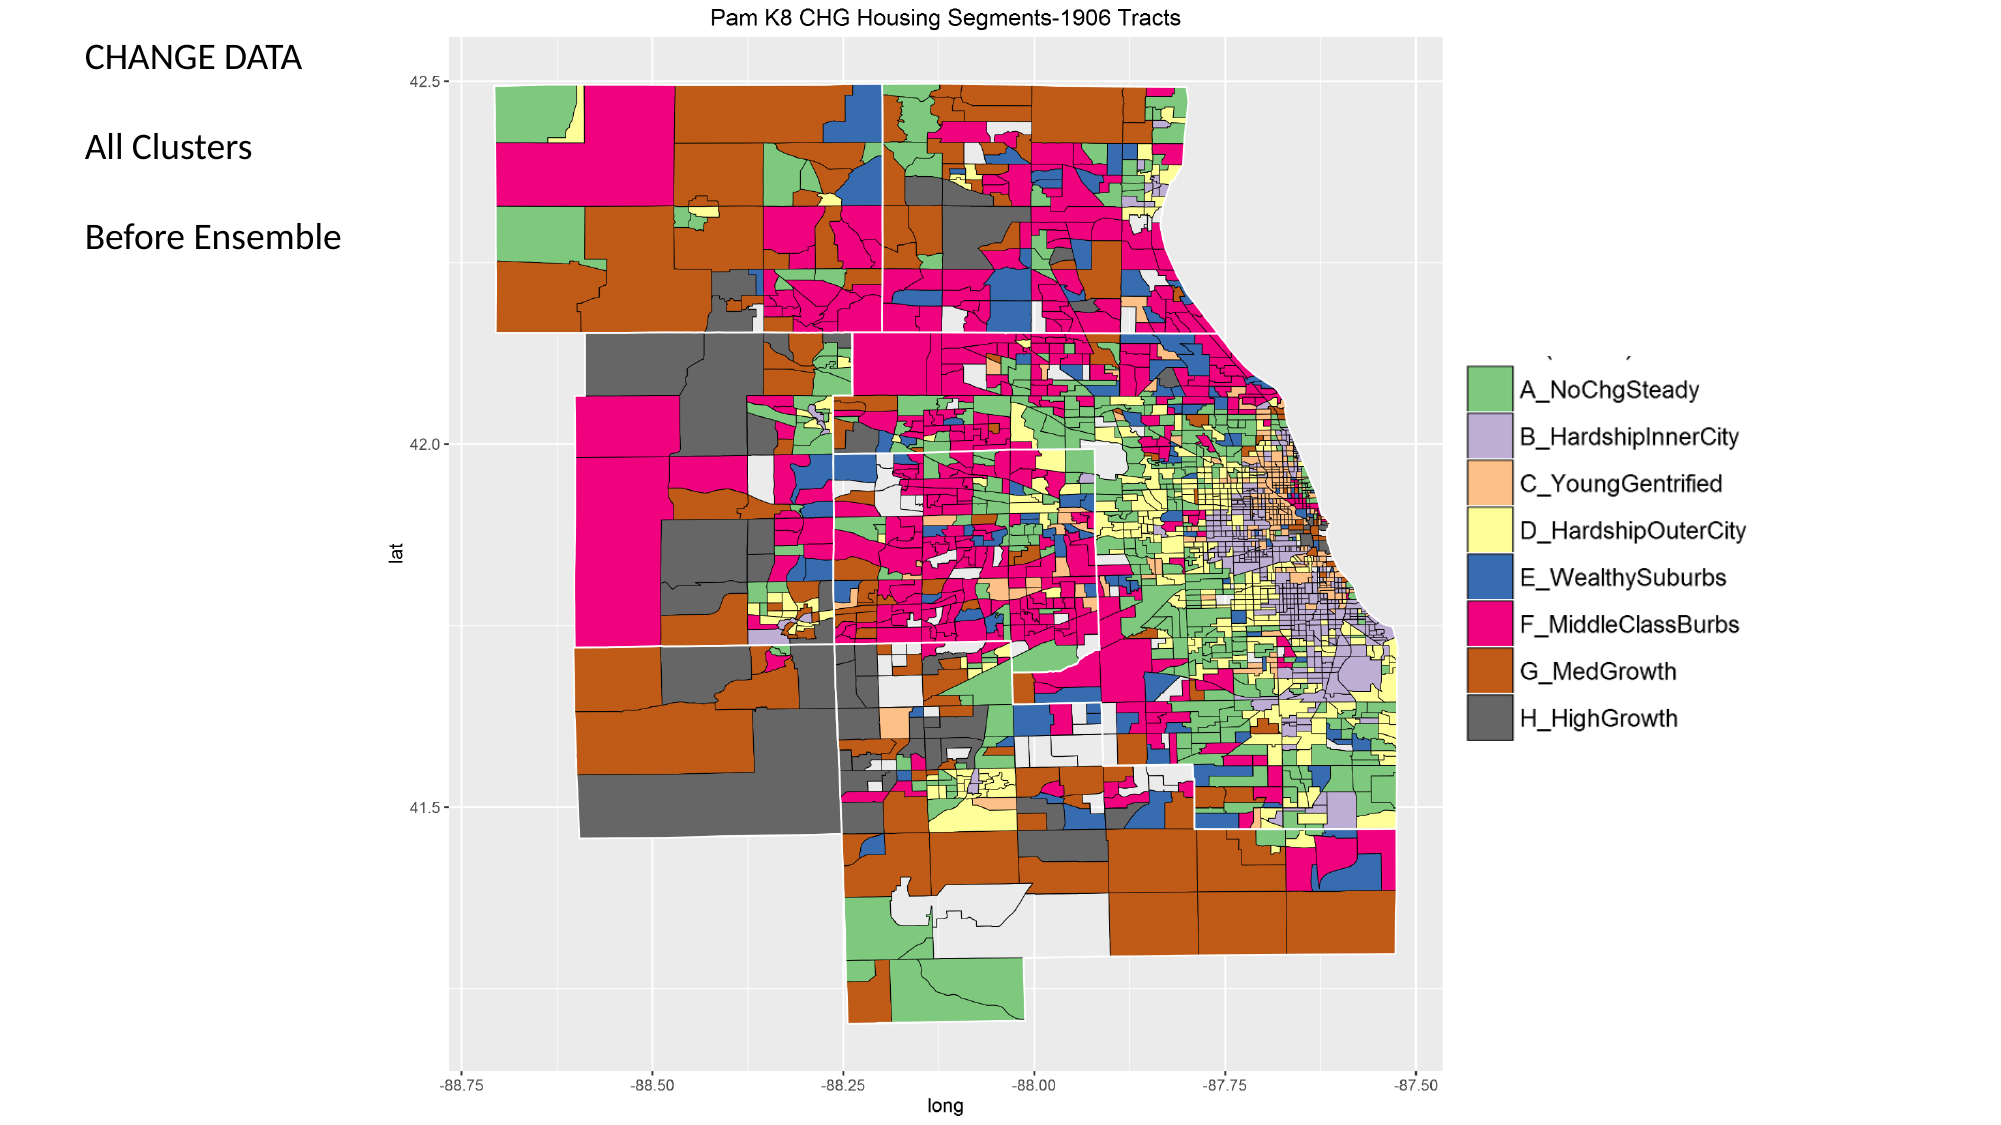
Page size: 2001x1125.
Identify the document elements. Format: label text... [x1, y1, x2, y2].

picture [374, 0, 1769, 1125]
text_box CHANGE DATA All Clusters Before Ensemble [69, 24, 374, 265]
